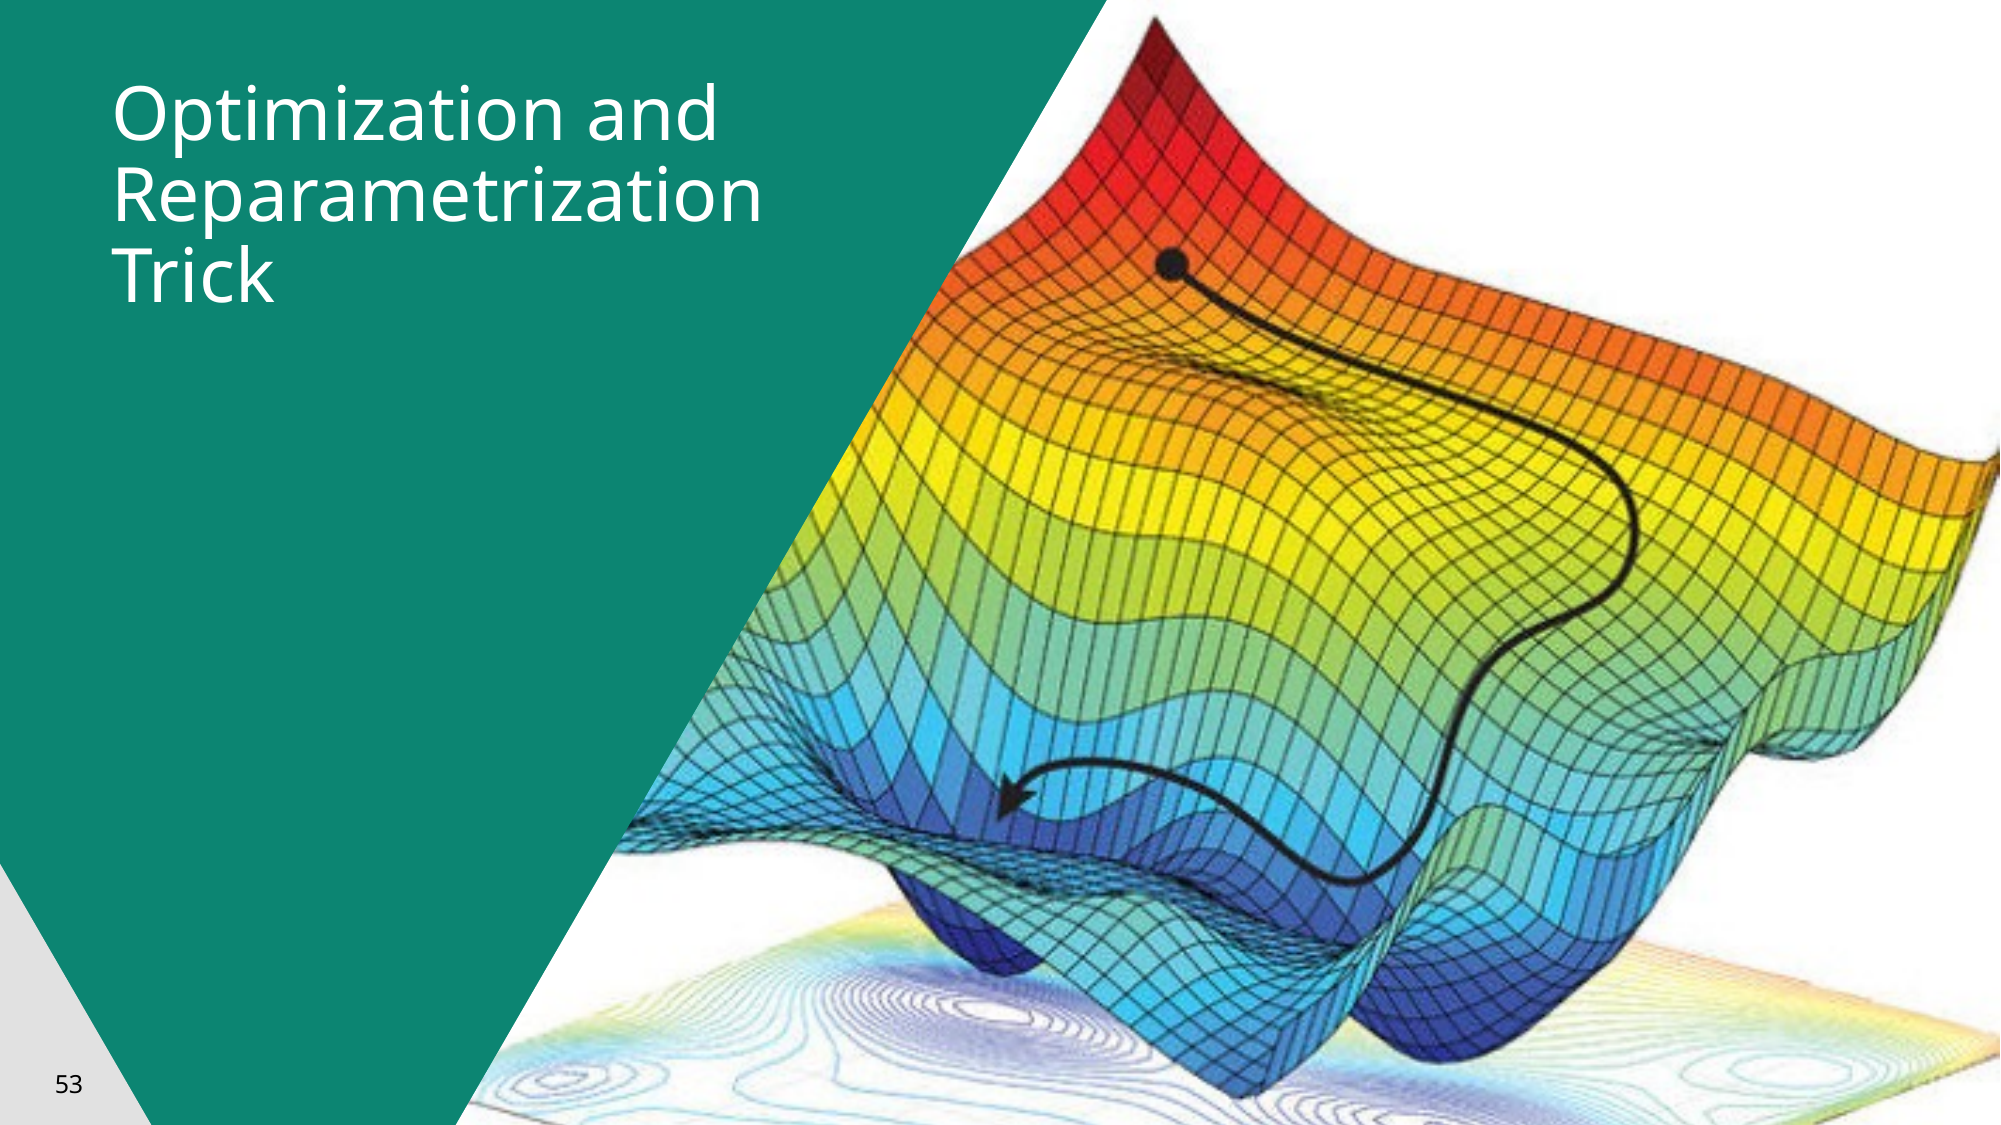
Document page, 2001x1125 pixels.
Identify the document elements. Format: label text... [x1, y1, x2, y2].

slide_number 53 [39, 1065, 135, 1107]
picture [454, 0, 2000, 1125]
title Optimization and Reparametrization Trick [96, 137, 454, 327]
